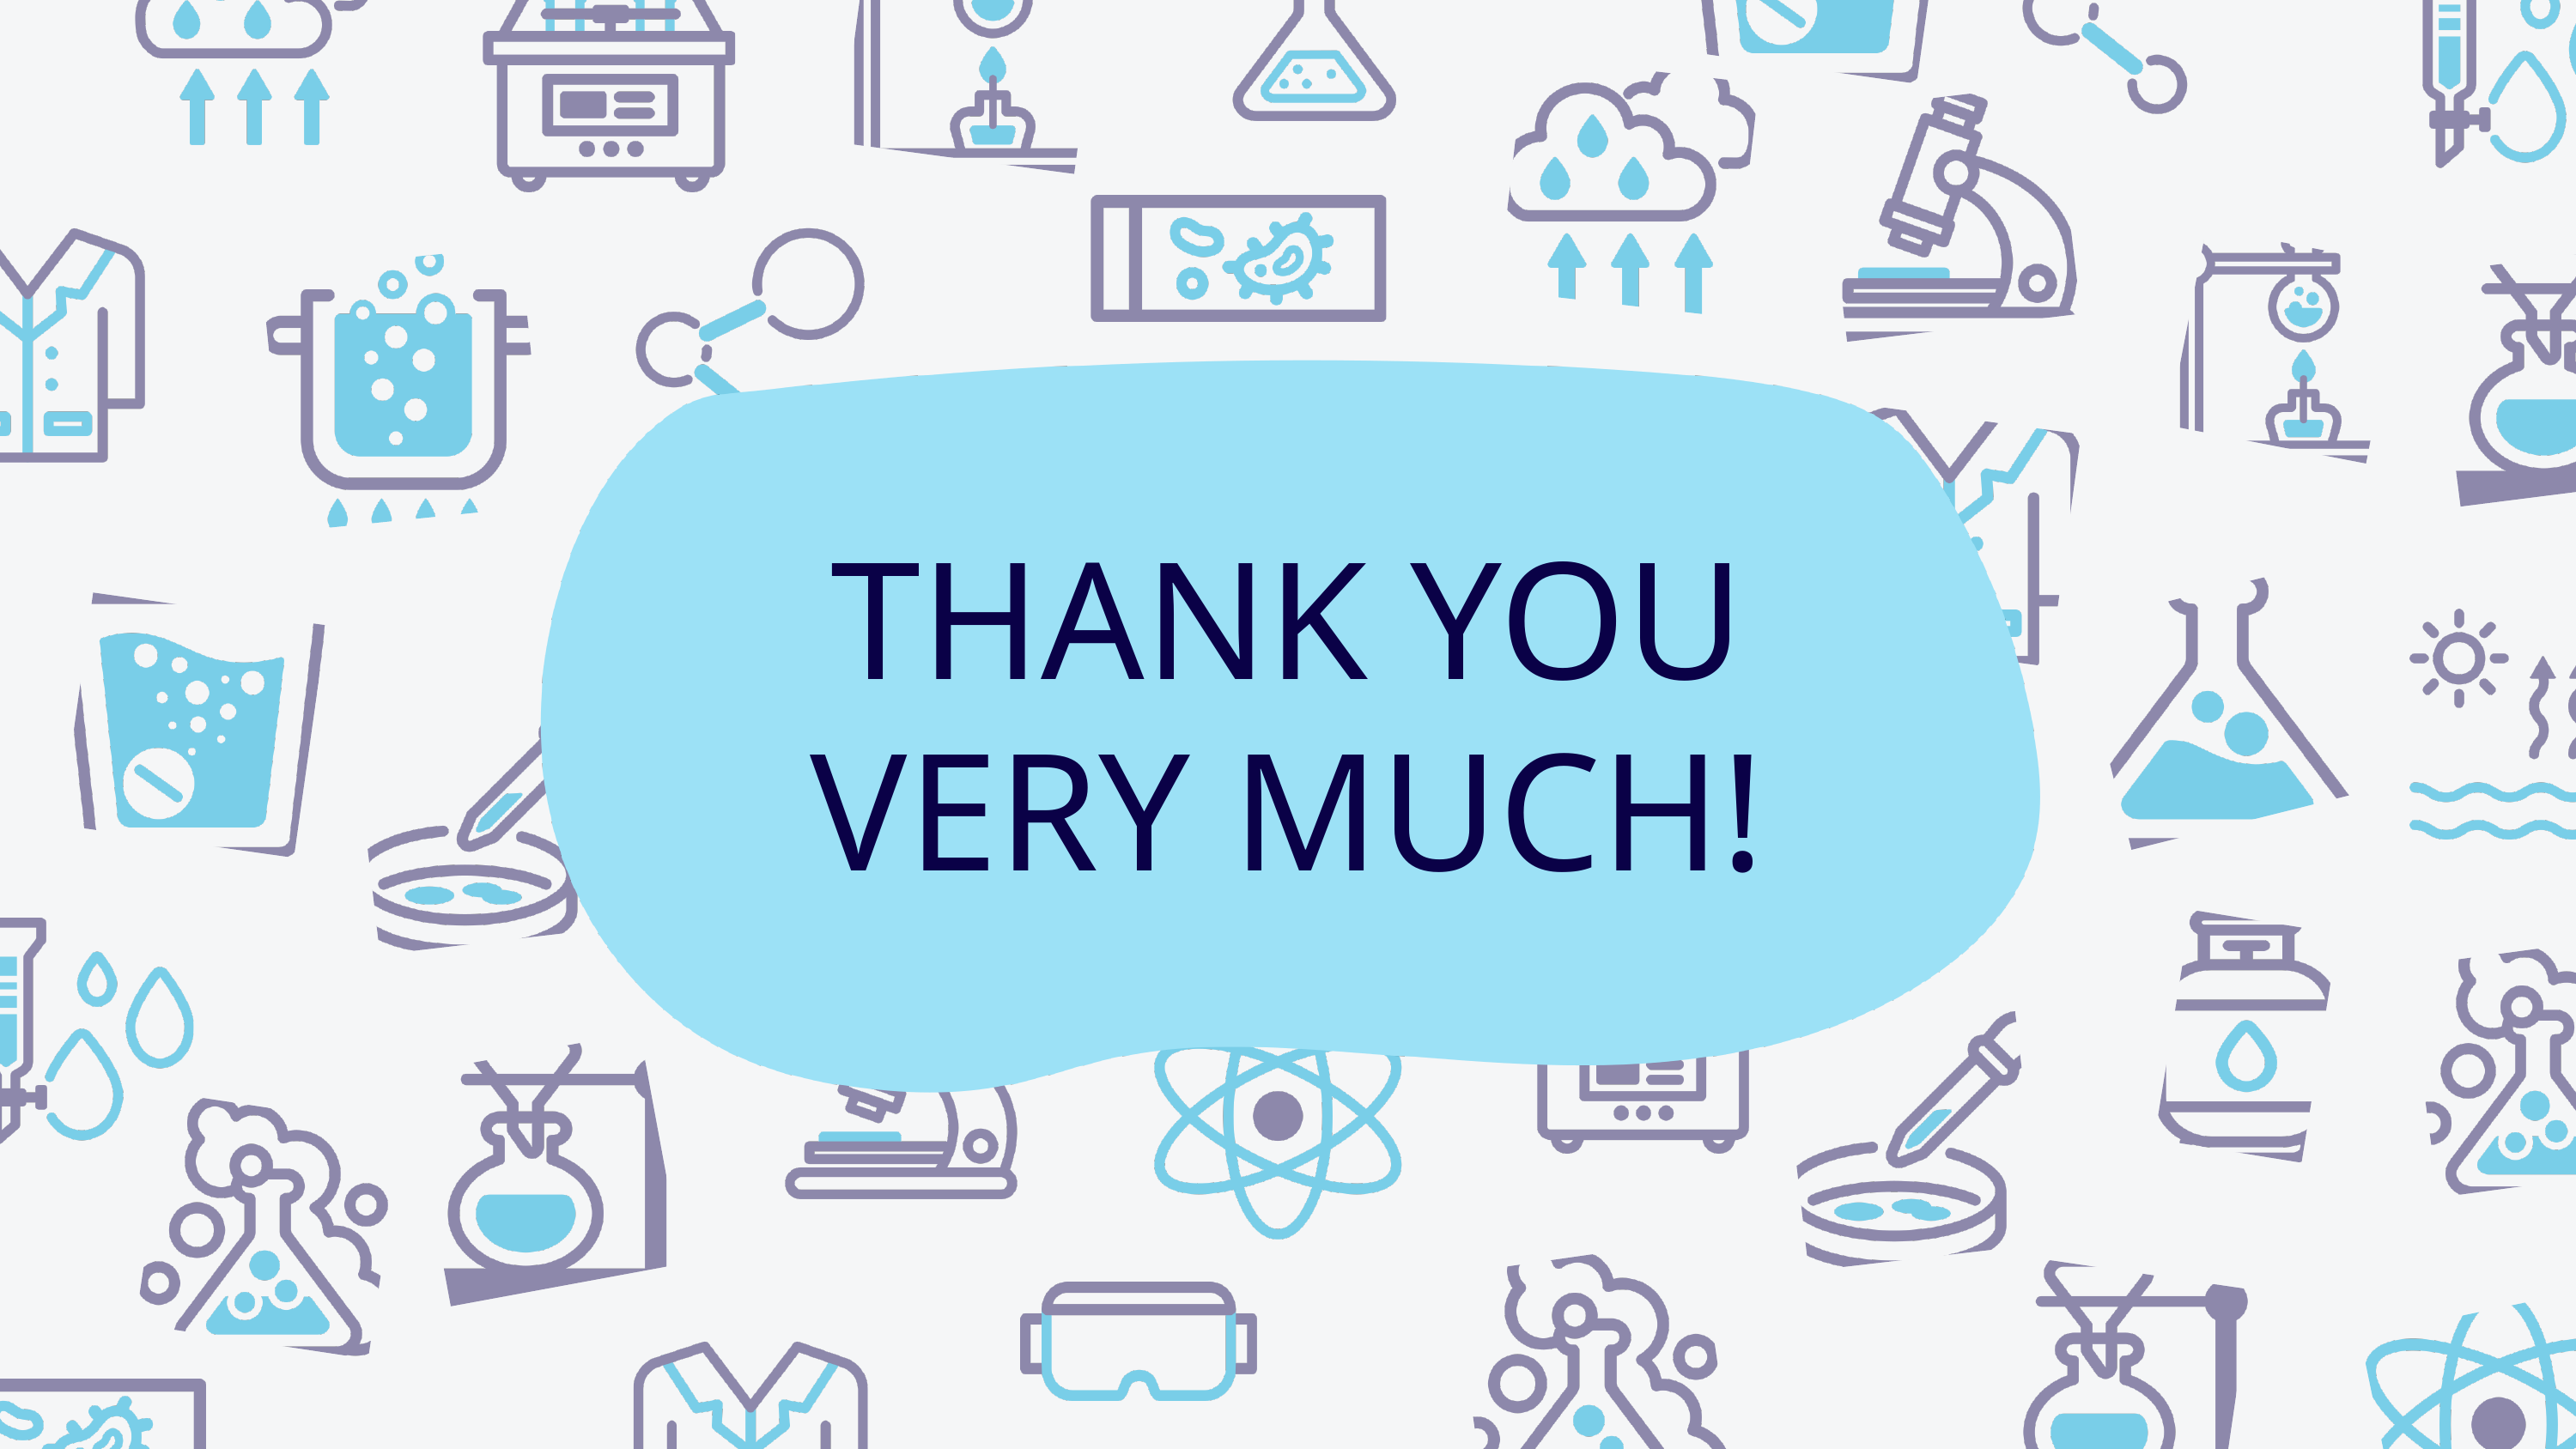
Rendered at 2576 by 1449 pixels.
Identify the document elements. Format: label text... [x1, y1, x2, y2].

text_box [2407, 943, 2576, 1198]
text_box [1019, 1282, 1257, 1401]
text_box [1091, 195, 1387, 322]
text_box [60, 592, 327, 858]
text_box [1990, 1255, 2252, 1449]
text_box [2409, 609, 2576, 840]
text_box [408, 1052, 683, 1307]
text_box [2075, 567, 2360, 850]
text_box [2020, 0, 2252, 114]
text_box [784, 1094, 1020, 1199]
text_box [2154, 909, 2339, 1163]
text_box [2043, 428, 2081, 667]
text_box [841, 0, 1098, 174]
text_box [2431, 254, 2576, 507]
text_box [0, 918, 194, 1146]
text_box [1788, 1094, 2043, 1271]
text_box [533, 357, 2043, 1094]
text_box [1524, 1094, 1759, 1154]
text_box [2360, 1292, 2576, 1449]
text_box [633, 227, 865, 357]
text_box [135, 0, 371, 145]
text_box [1498, 56, 1759, 318]
text_box [1683, 0, 1929, 84]
text_box [2168, 227, 2404, 464]
text_box [1195, 0, 1438, 121]
text_box THANK YOU VERY MUCH! [677, 519, 1899, 903]
text_box [0, 227, 145, 463]
text_box [633, 1341, 868, 1449]
text_box [1150, 1094, 1406, 1240]
text_box [0, 1379, 206, 1449]
text_box [352, 700, 533, 955]
text_box [135, 1096, 404, 1360]
text_box [1452, 1239, 1730, 1449]
text_box [2409, 0, 2576, 168]
text_box [483, 0, 736, 192]
text_box [1819, 88, 2081, 343]
text_box [261, 246, 533, 532]
